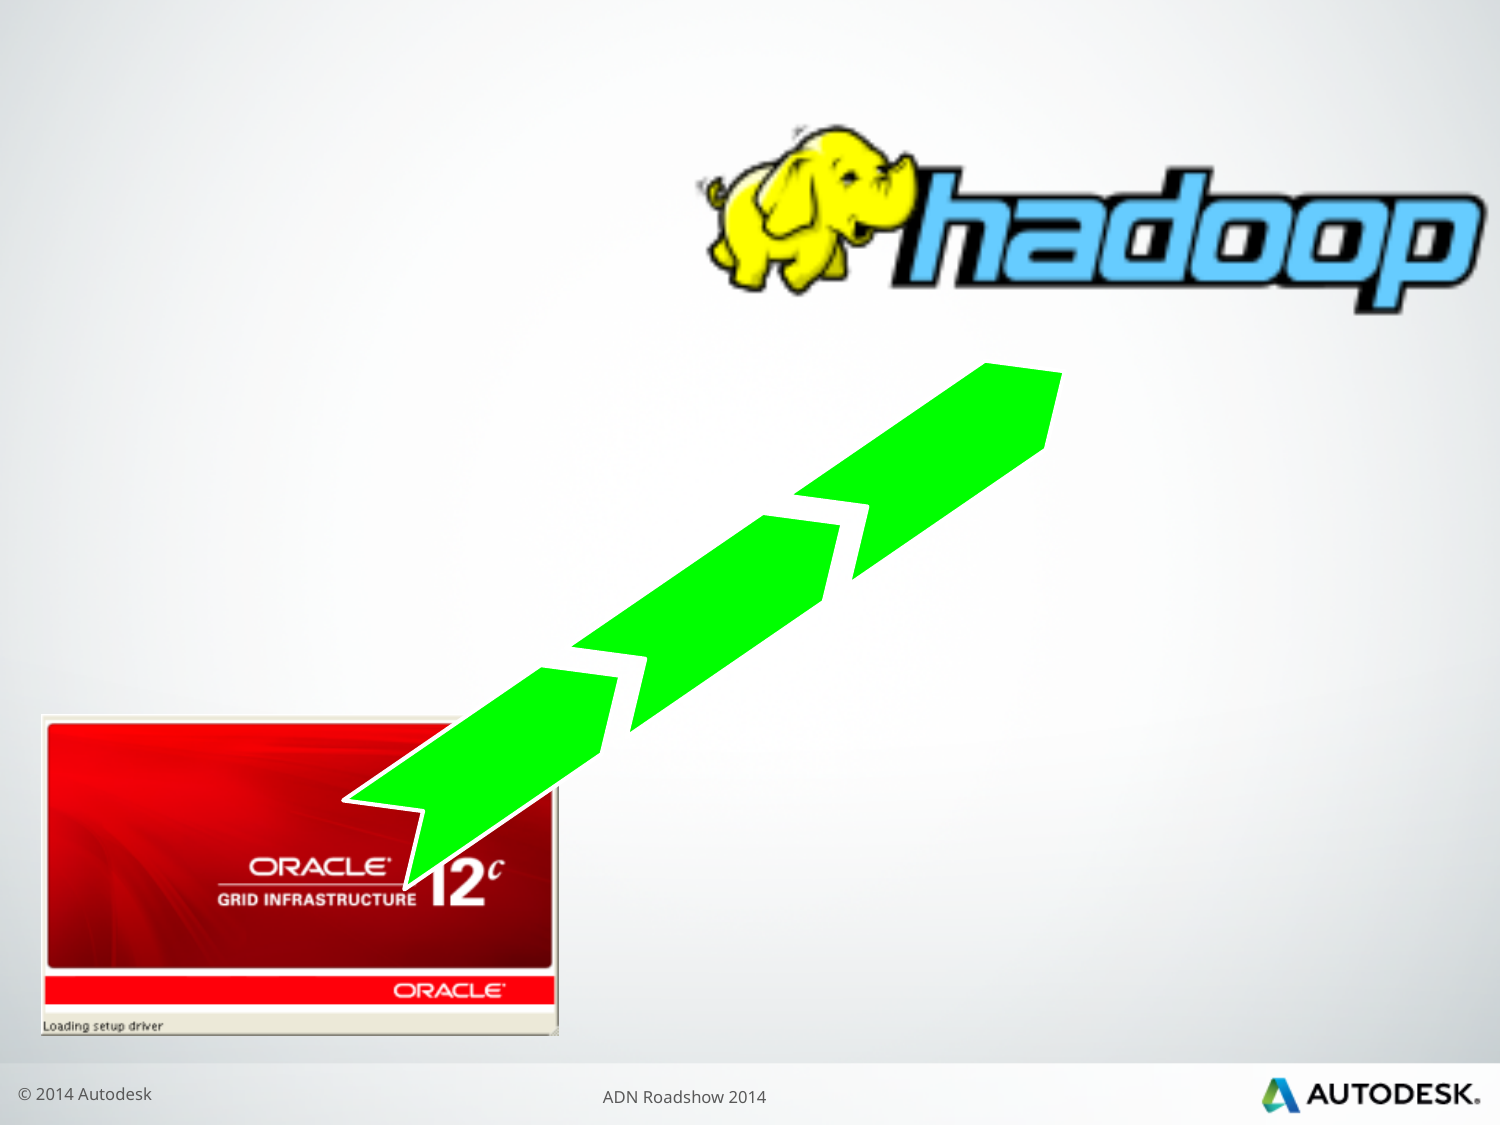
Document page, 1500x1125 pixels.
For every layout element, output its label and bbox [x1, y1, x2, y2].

text_box [300, 553, 1139, 663]
picture [0, 0, 1500, 1125]
